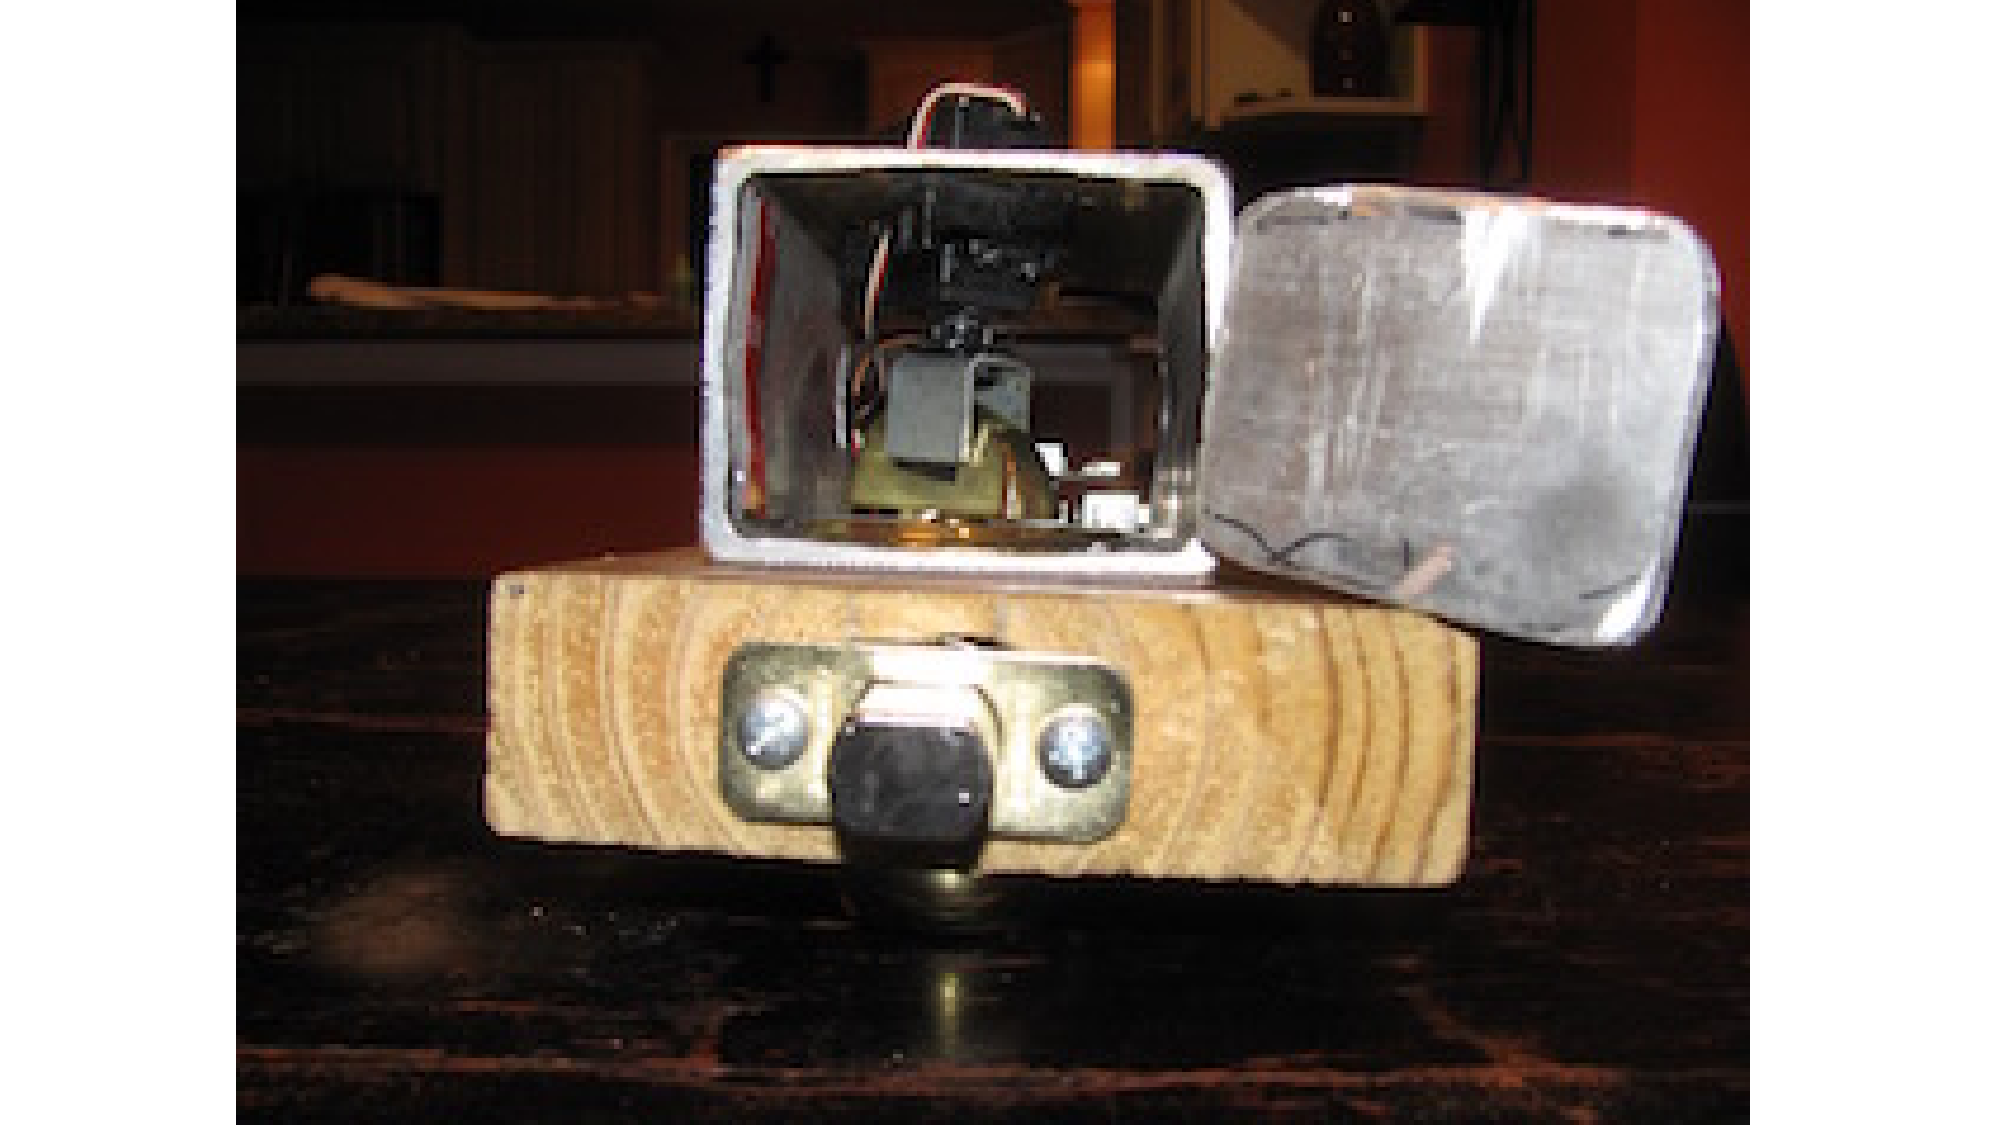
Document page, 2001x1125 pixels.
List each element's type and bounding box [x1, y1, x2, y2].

picture [235, 0, 1750, 1125]
